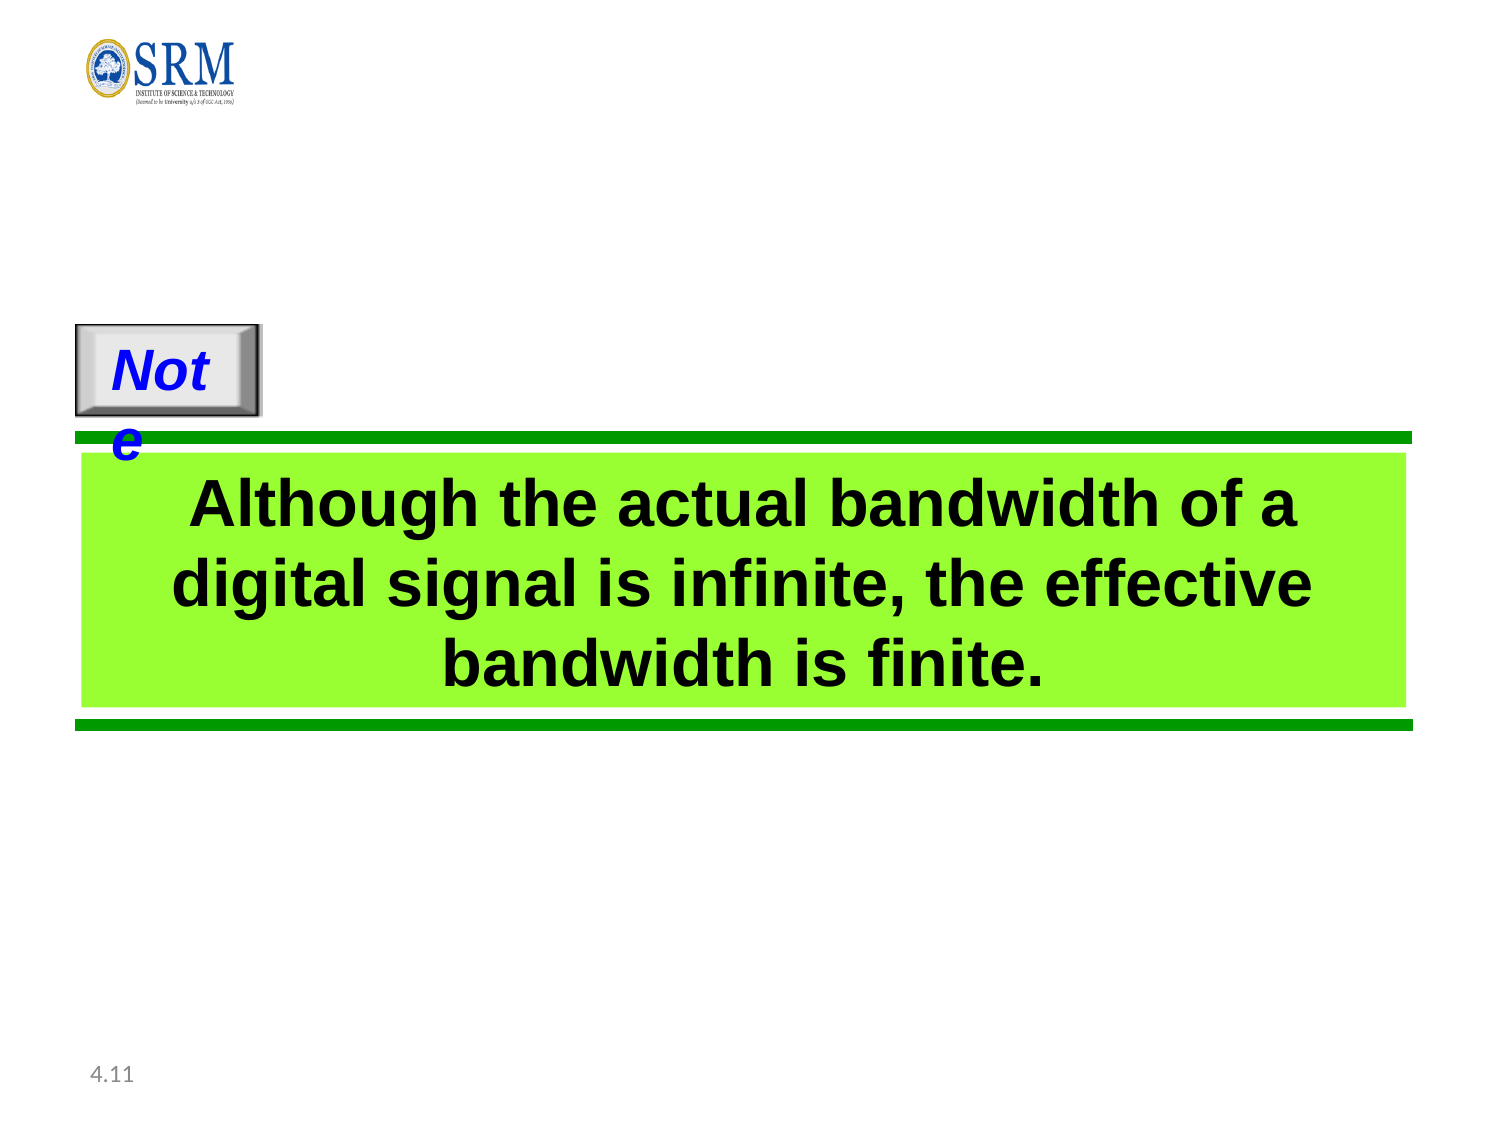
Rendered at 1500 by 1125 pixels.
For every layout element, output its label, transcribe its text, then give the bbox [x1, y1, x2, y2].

slide_number 4.‹#› [75, 1042, 425, 1103]
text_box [74, 324, 263, 419]
text_box Although the actual bandwidth of a digital signal is infinite, the effective bandwidth is finite. [81, 452, 1407, 708]
picture [84, 26, 238, 114]
